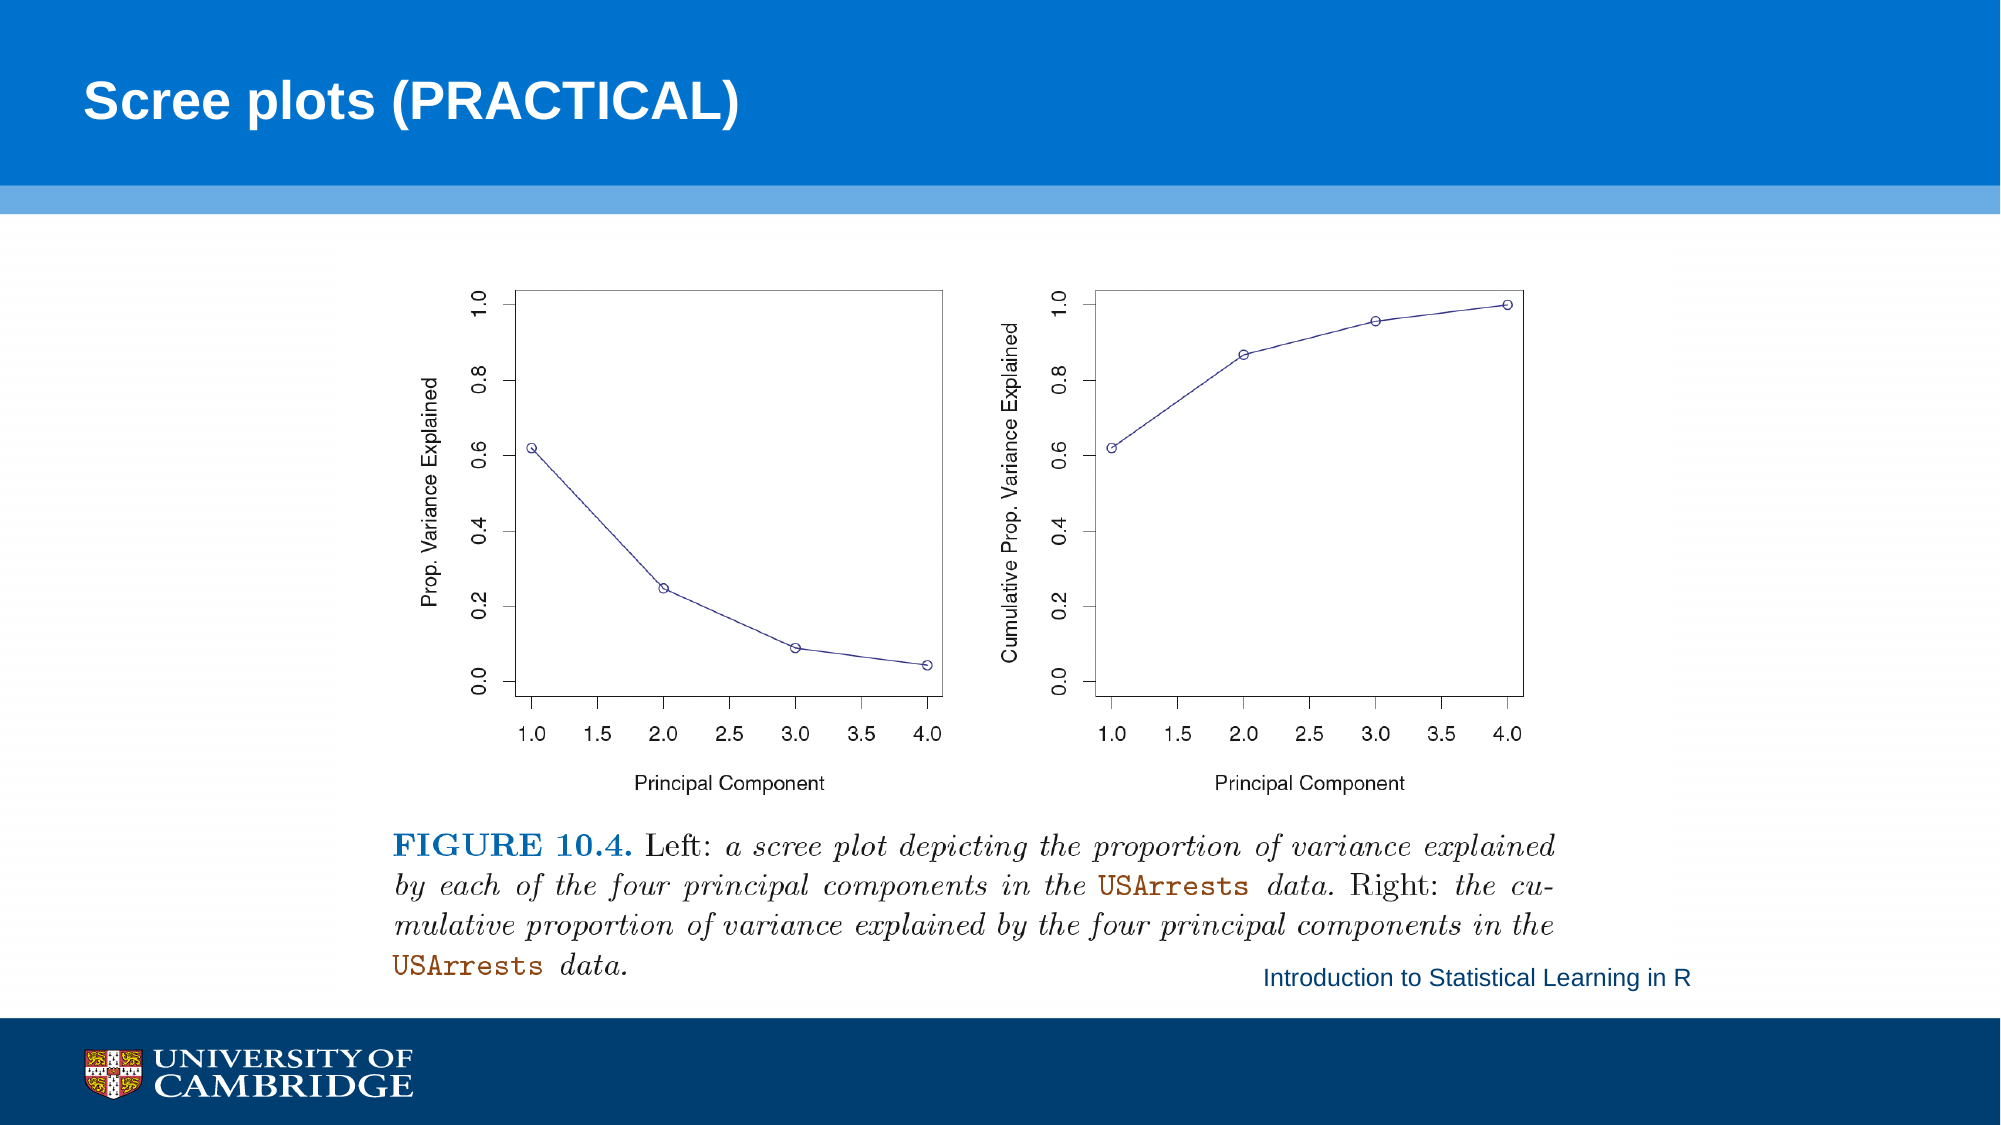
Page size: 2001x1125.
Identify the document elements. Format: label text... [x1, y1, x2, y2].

text_box Introduction to Statistical Learning in R [1679, 954, 1708, 999]
title Scree plots (PRACTICAL) [84, 65, 1916, 135]
picture [0, 0, 2001, 1125]
